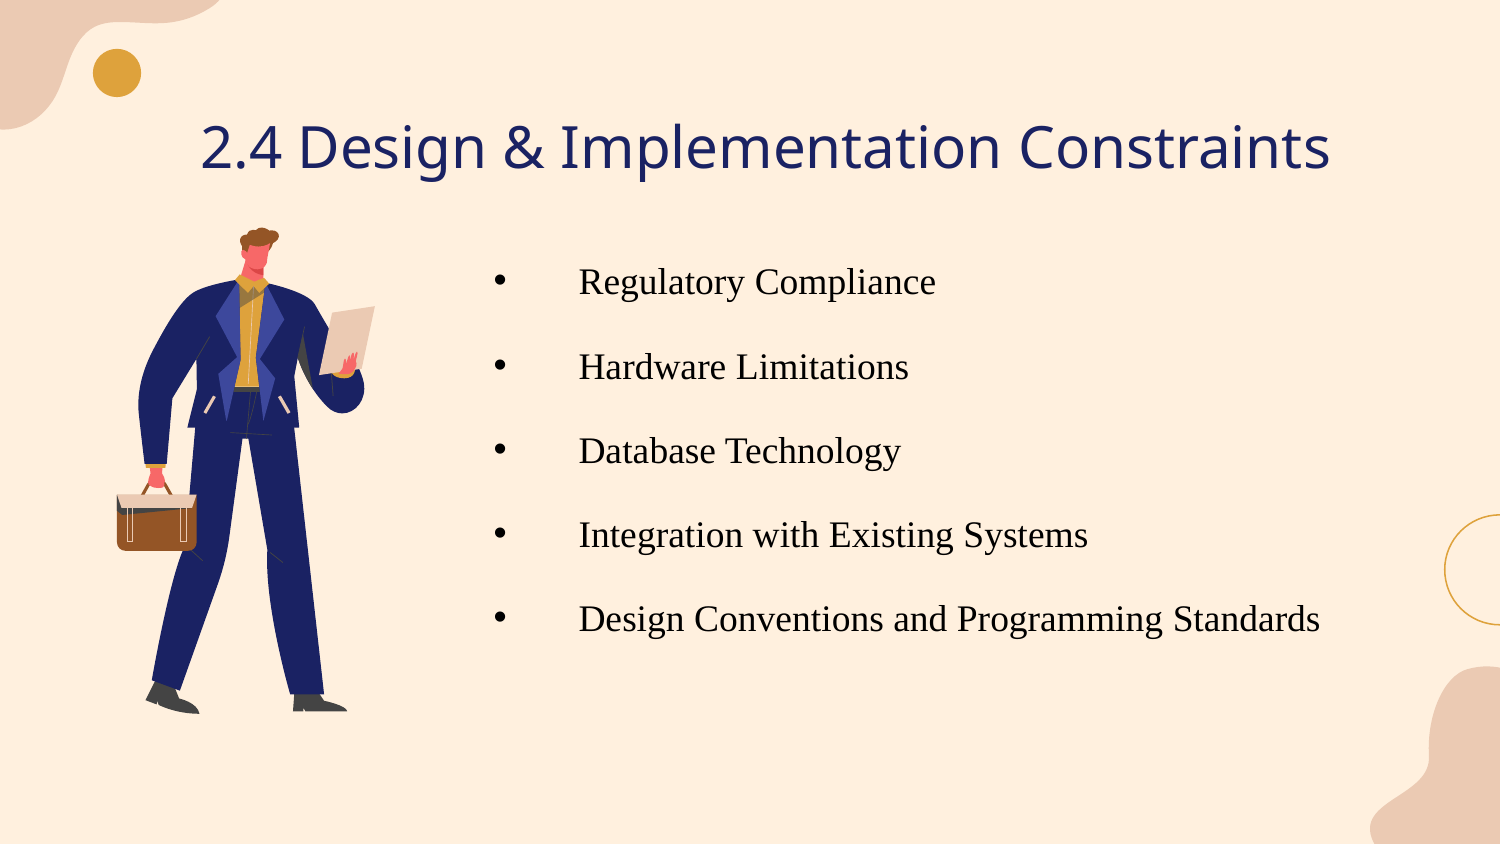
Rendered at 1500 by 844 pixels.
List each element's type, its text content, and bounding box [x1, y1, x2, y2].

title 2.4 Design & Implementation Constraints [99, 95, 1432, 190]
text_box Regulatory Compliance Hardware Limitations Database Technology Integration with Existing Systems Design Conventions and Programming Standards [478, 227, 1364, 647]
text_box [116, 227, 376, 715]
